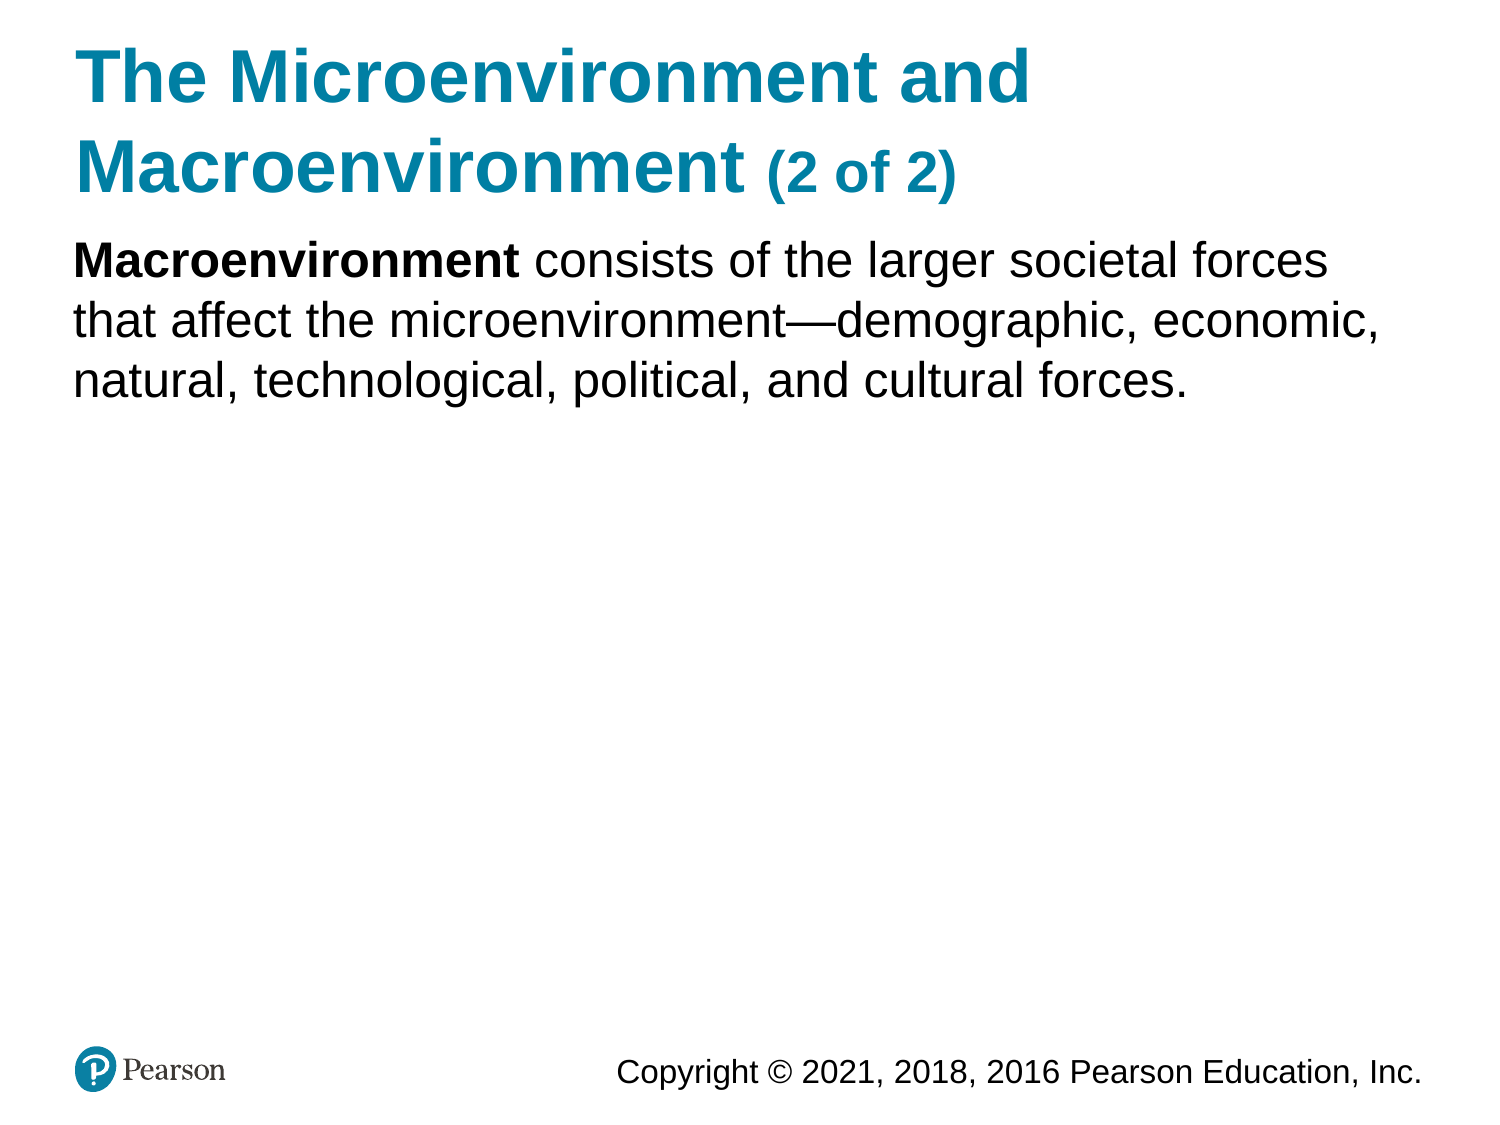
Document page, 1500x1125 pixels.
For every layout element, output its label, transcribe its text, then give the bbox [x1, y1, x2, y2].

title The Microenvironment and Macroenvironment (2 of 2) [75, 20, 1475, 208]
list Macroenvironment consists of the larger societal forces that affect the microenvironment—demographic, economic, natural, technological, political, and cultural forces. [72, 227, 1423, 865]
